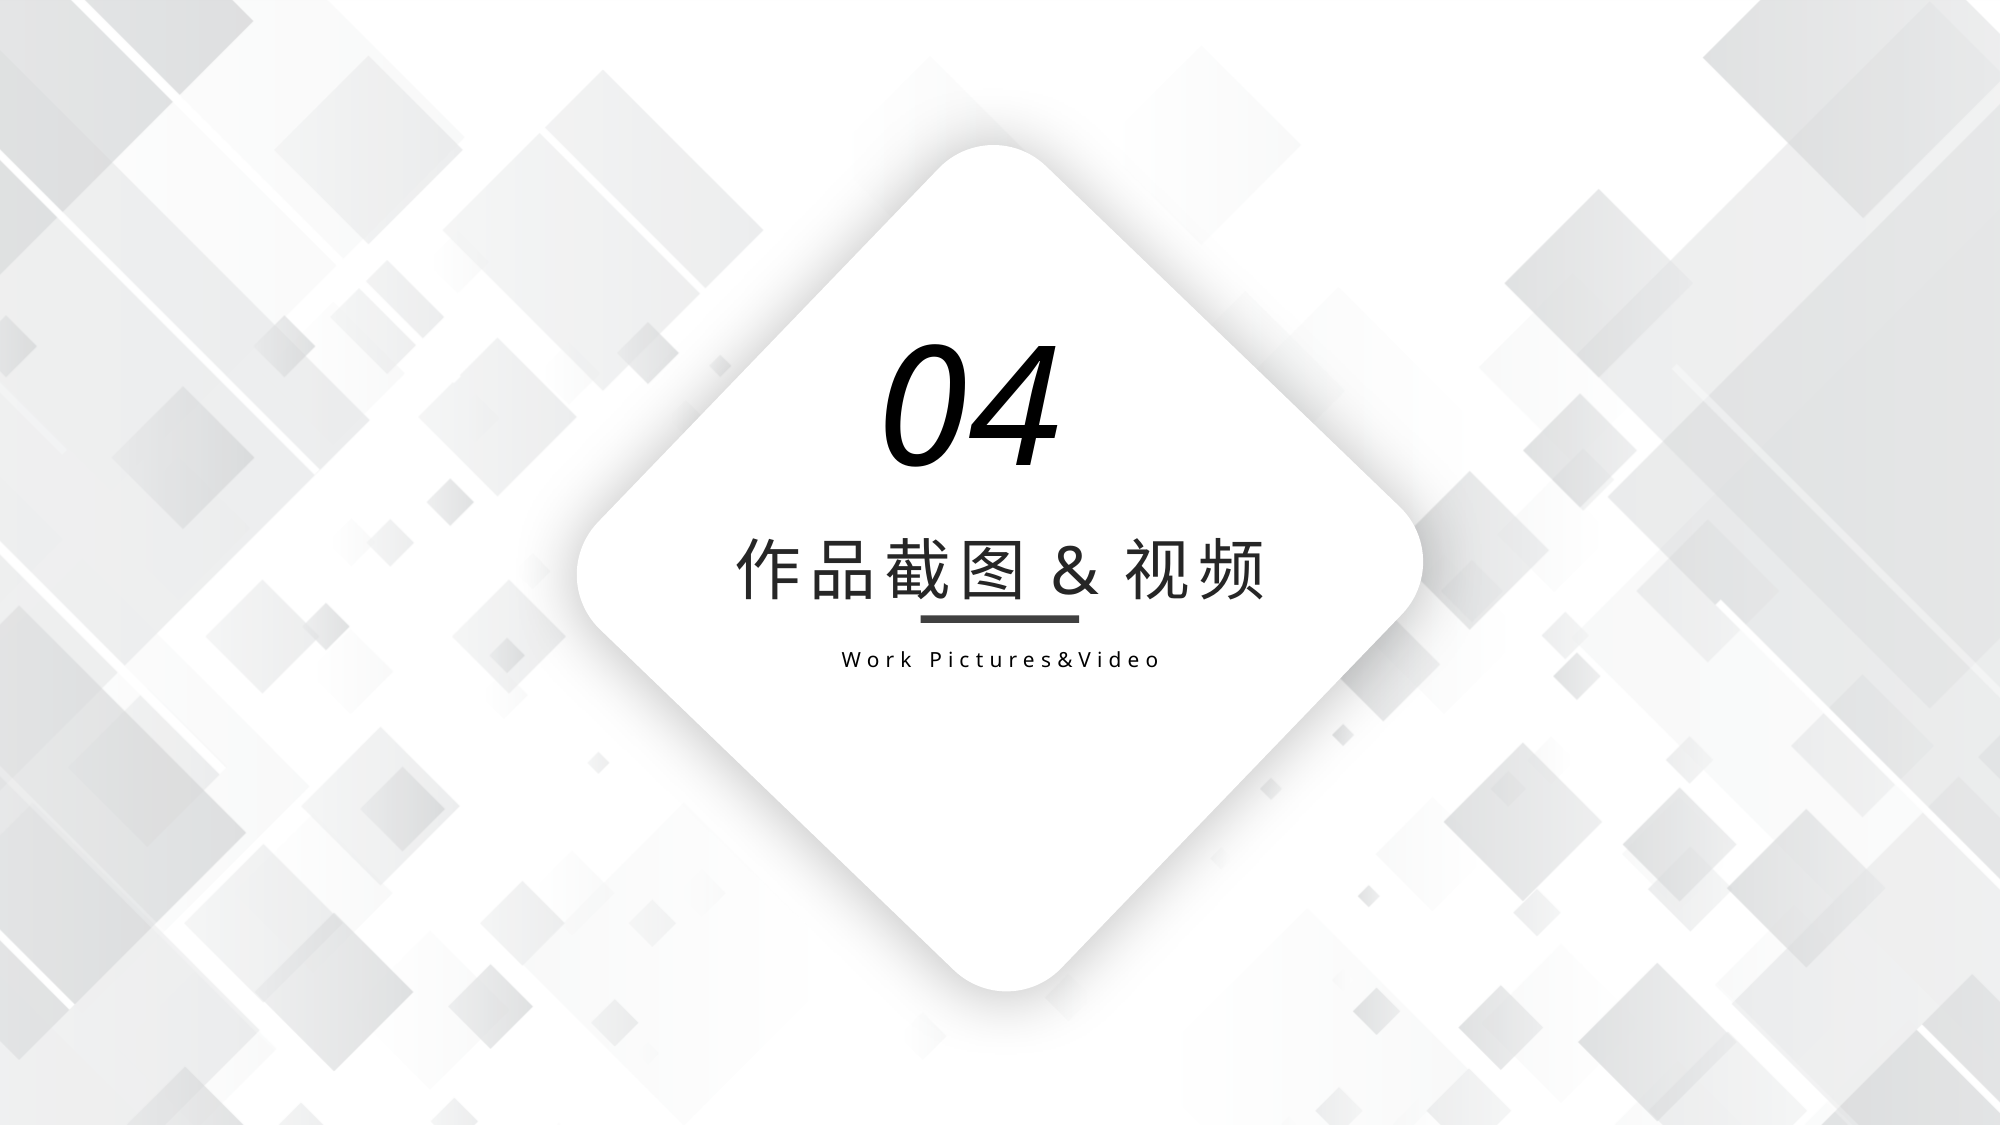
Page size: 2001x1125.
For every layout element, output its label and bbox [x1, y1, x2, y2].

text_box [671, 246, 1329, 890]
picture [0, 0, 2000, 1125]
